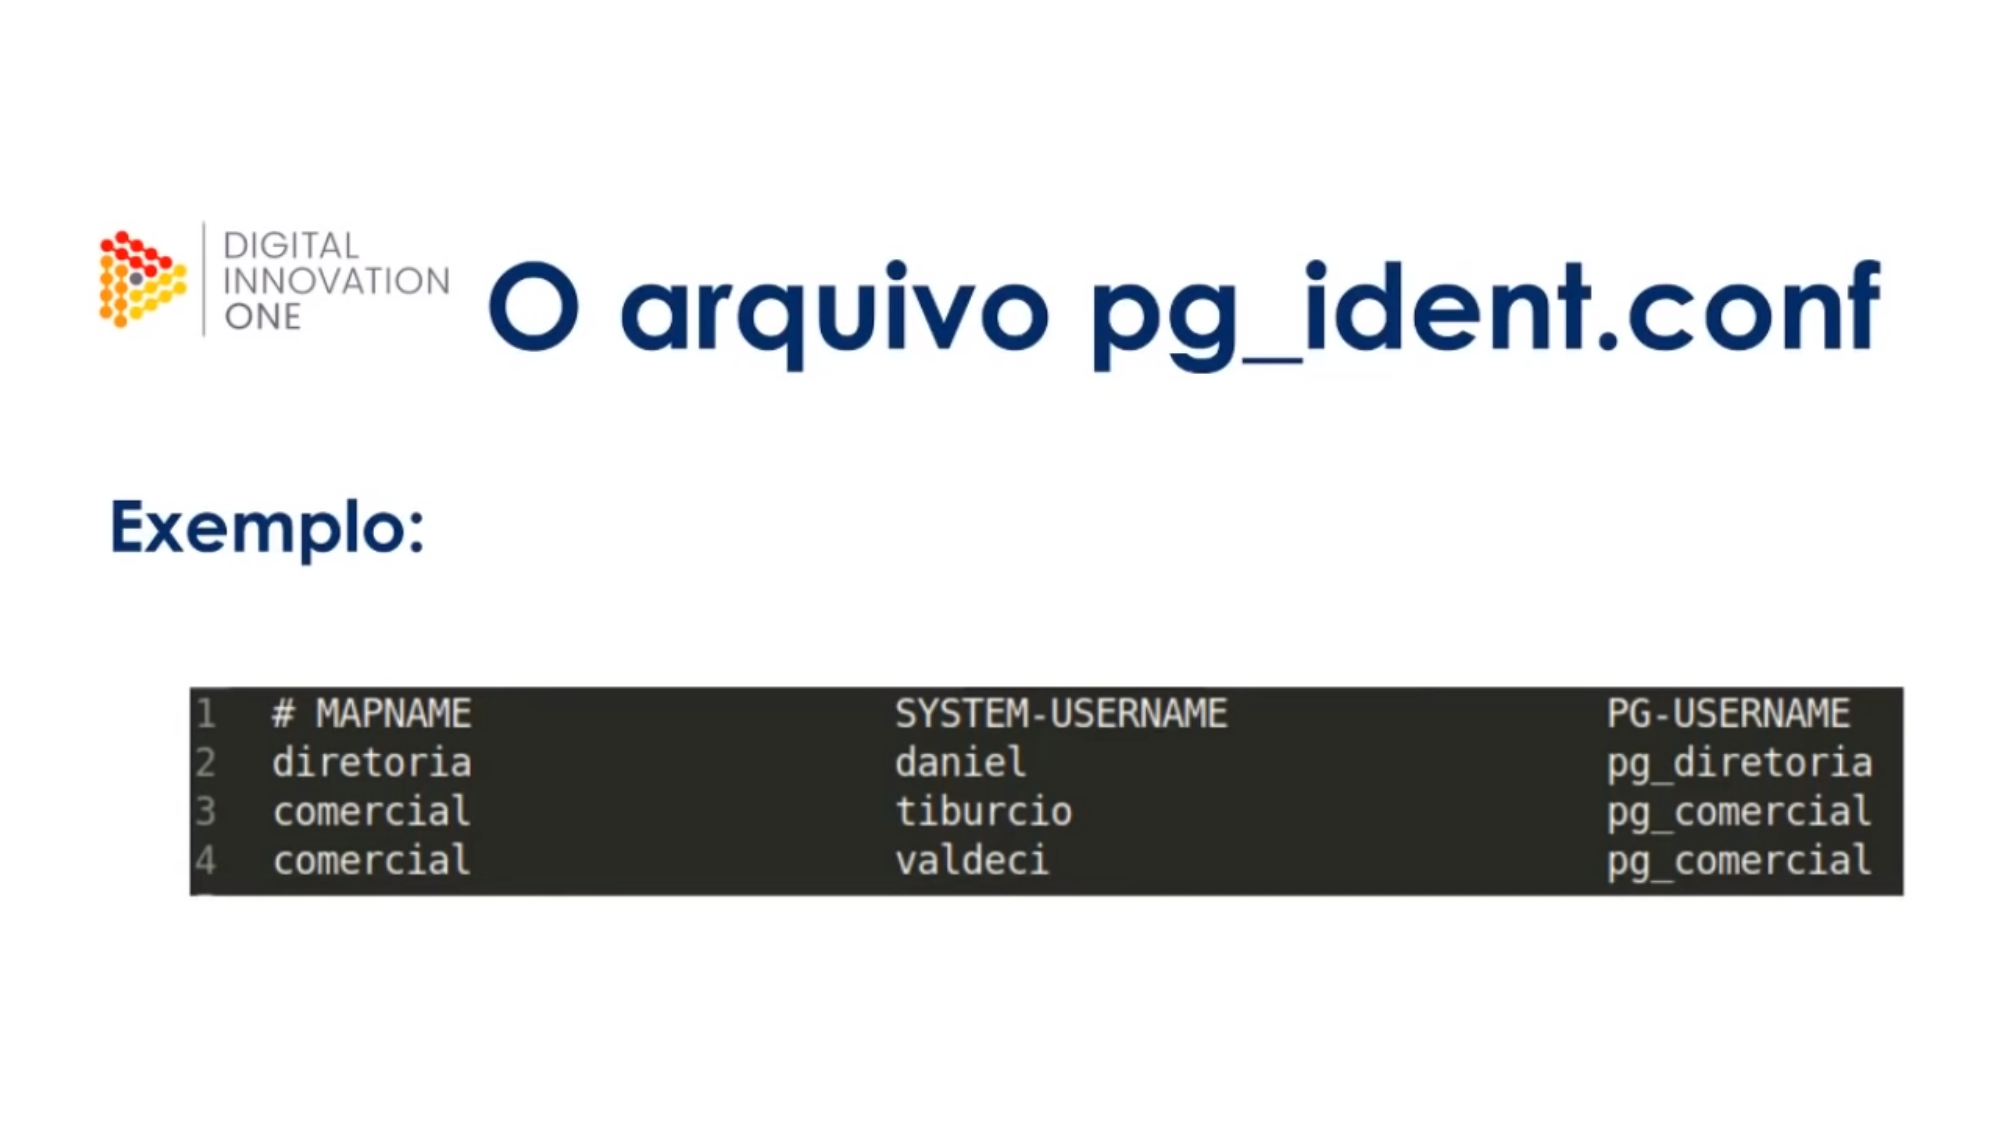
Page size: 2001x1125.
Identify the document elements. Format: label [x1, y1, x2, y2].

picture [88, 219, 1912, 906]
